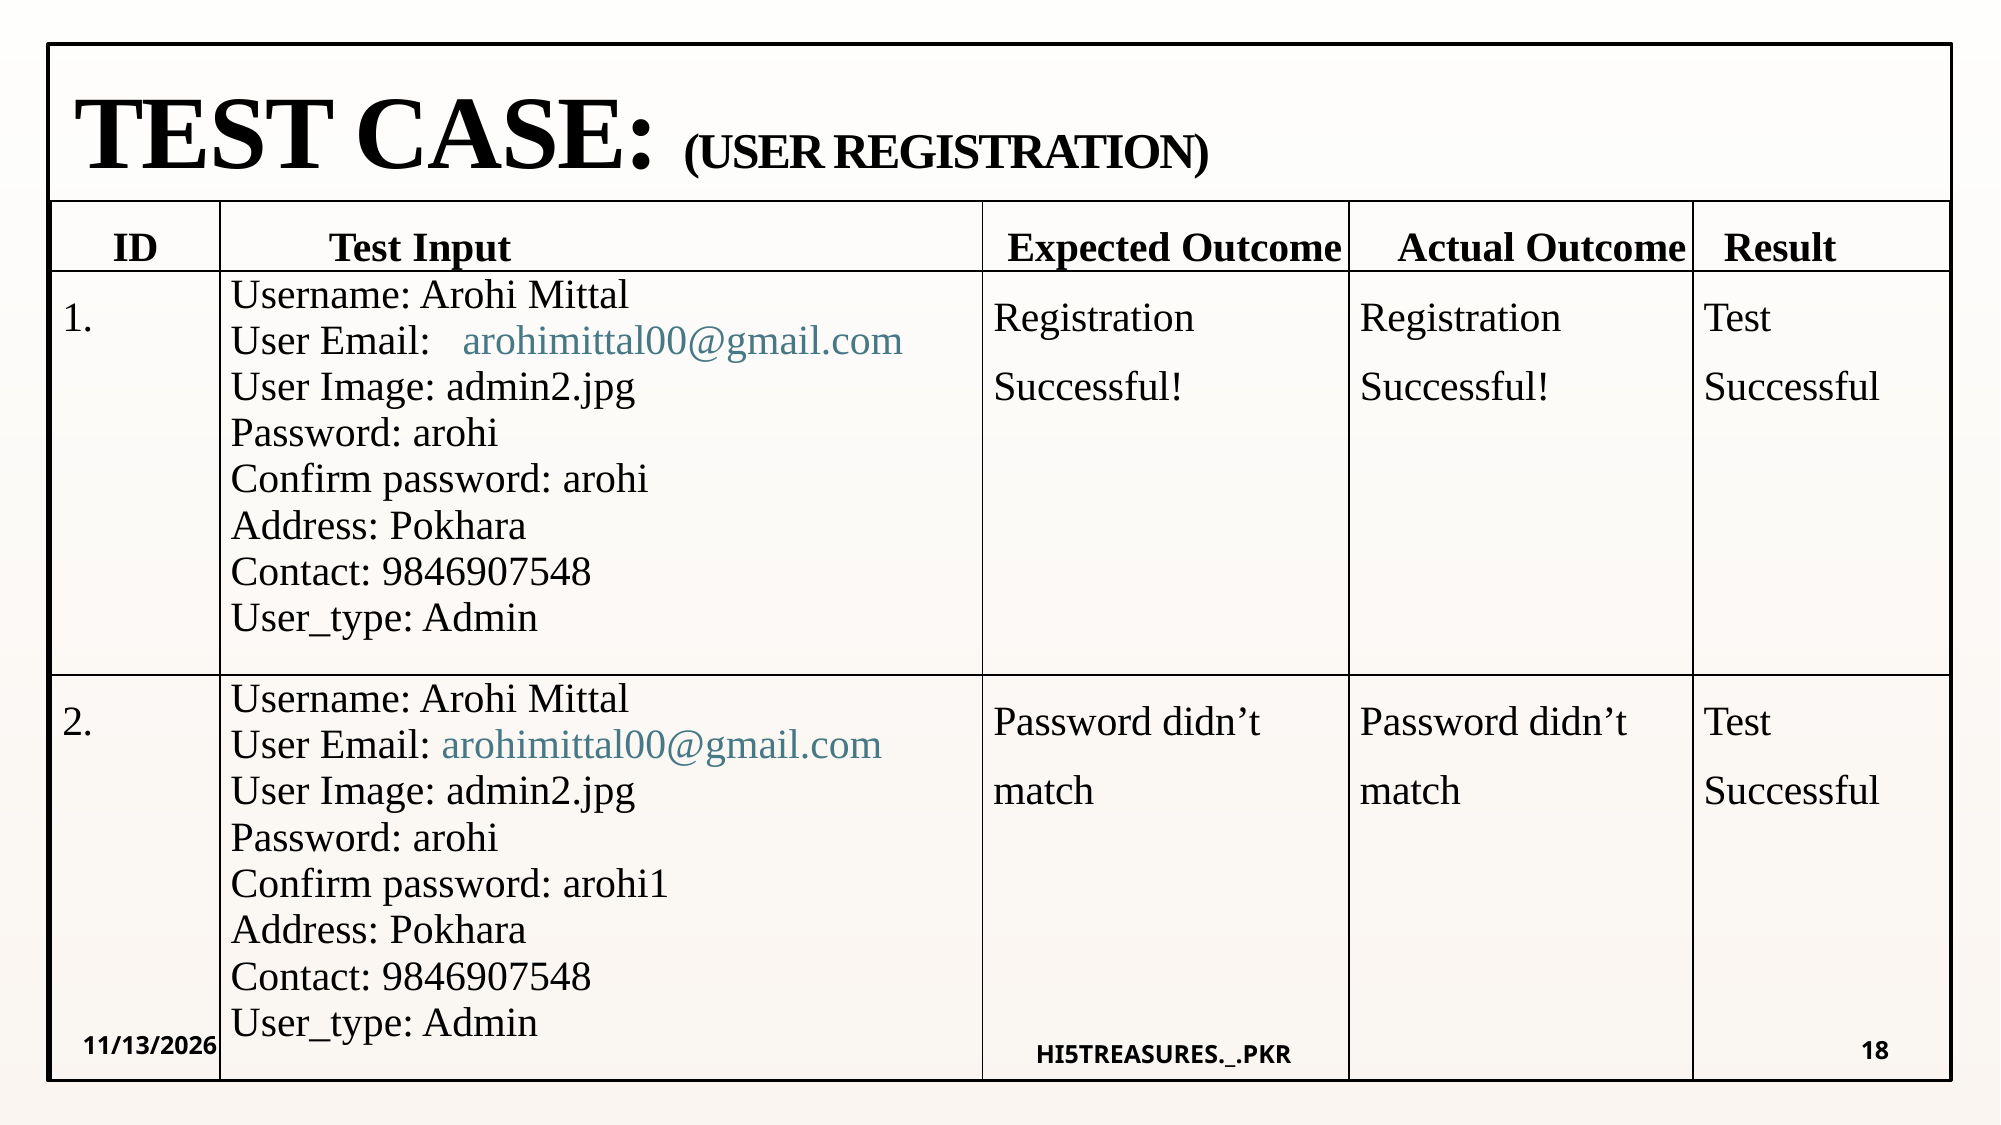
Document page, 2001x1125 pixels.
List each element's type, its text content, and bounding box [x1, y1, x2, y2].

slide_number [22, 1016, 473, 1077]
table_cell Test Successful [1694, 676, 1949, 1079]
table_cell Test Successful [1694, 272, 1949, 674]
title TEST CASE: (USER REGISTRATION) [74, 64, 1824, 191]
table_cell 2. [52, 676, 219, 1016]
table_cell Username: Arohi Mittal User Email: arohimittal00@gmail.com User Image: admin2.jpg Password: arohi Confirm password: arohi Address: Pokhara Contact: 9846907548 User_type: Admin [221, 272, 982, 674]
table_header Result [1694, 202, 1949, 270]
table_cell Username: Arohi Mittal User Email: arohimittal00@gmail.com User Image: admin2.jpg Password: arohi Confirm password: arohi1 Address: Pokhara Contact: 9846907548 User_type: Admin [221, 676, 982, 1079]
table_header ID [52, 202, 219, 270]
table_cell Password didn’t match [983, 676, 1348, 1023]
table_cell 1. [52, 272, 219, 674]
table_header Actual Outcome [1350, 202, 1692, 270]
table_cell Registration Successful! [983, 272, 1348, 674]
slide_number 18 [1698, 1021, 1950, 1082]
footer HI5TREASURES._.PKR [678, 1023, 1649, 1084]
table_cell Registration Successful! [1350, 272, 1692, 674]
table_header Expected Outcome [983, 202, 1348, 270]
table_header Test Input [221, 202, 982, 270]
table_cell Password didn’t match [1350, 676, 1692, 1079]
